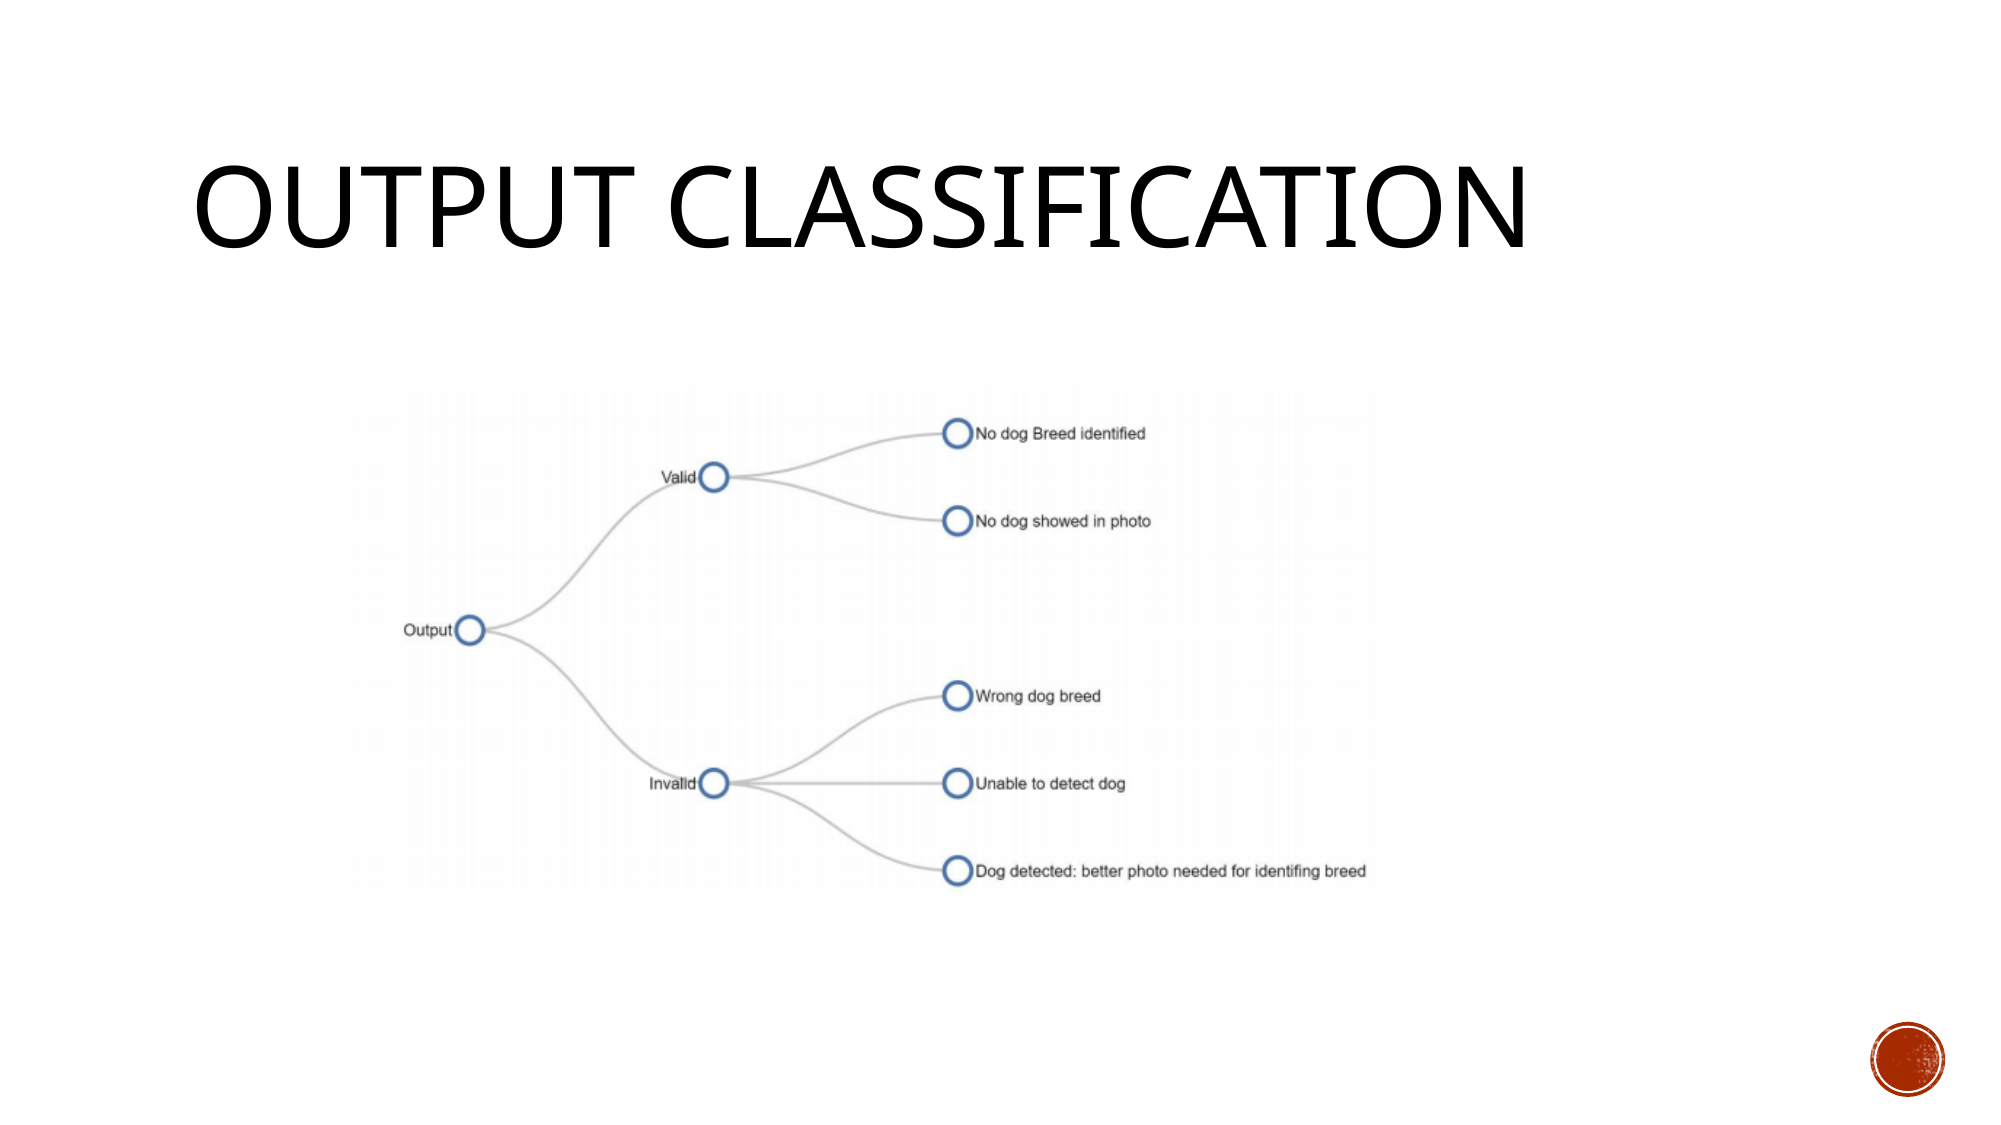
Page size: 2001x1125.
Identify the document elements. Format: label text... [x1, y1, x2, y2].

title Output Classification [175, 79, 1826, 344]
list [305, 355, 1549, 936]
